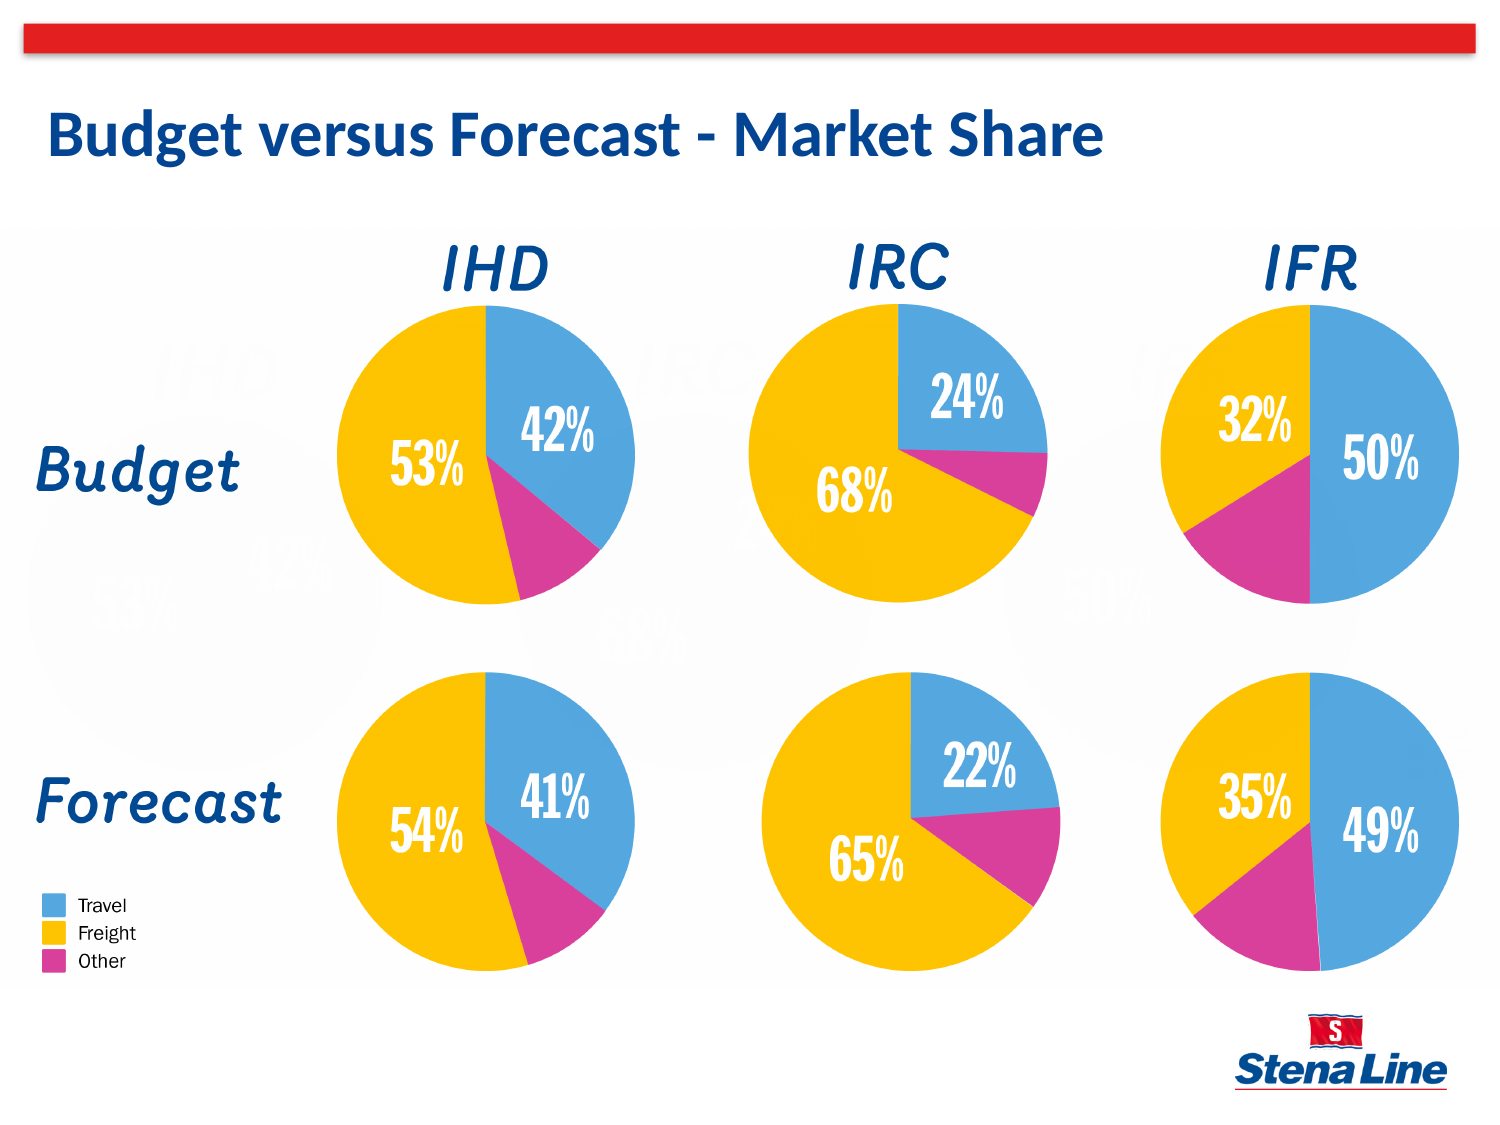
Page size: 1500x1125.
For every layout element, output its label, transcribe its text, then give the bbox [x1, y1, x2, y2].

picture [1235, 1012, 1447, 1090]
picture [0, 227, 1500, 988]
title Budget versus Forecast - Market Share [47, 90, 1476, 226]
